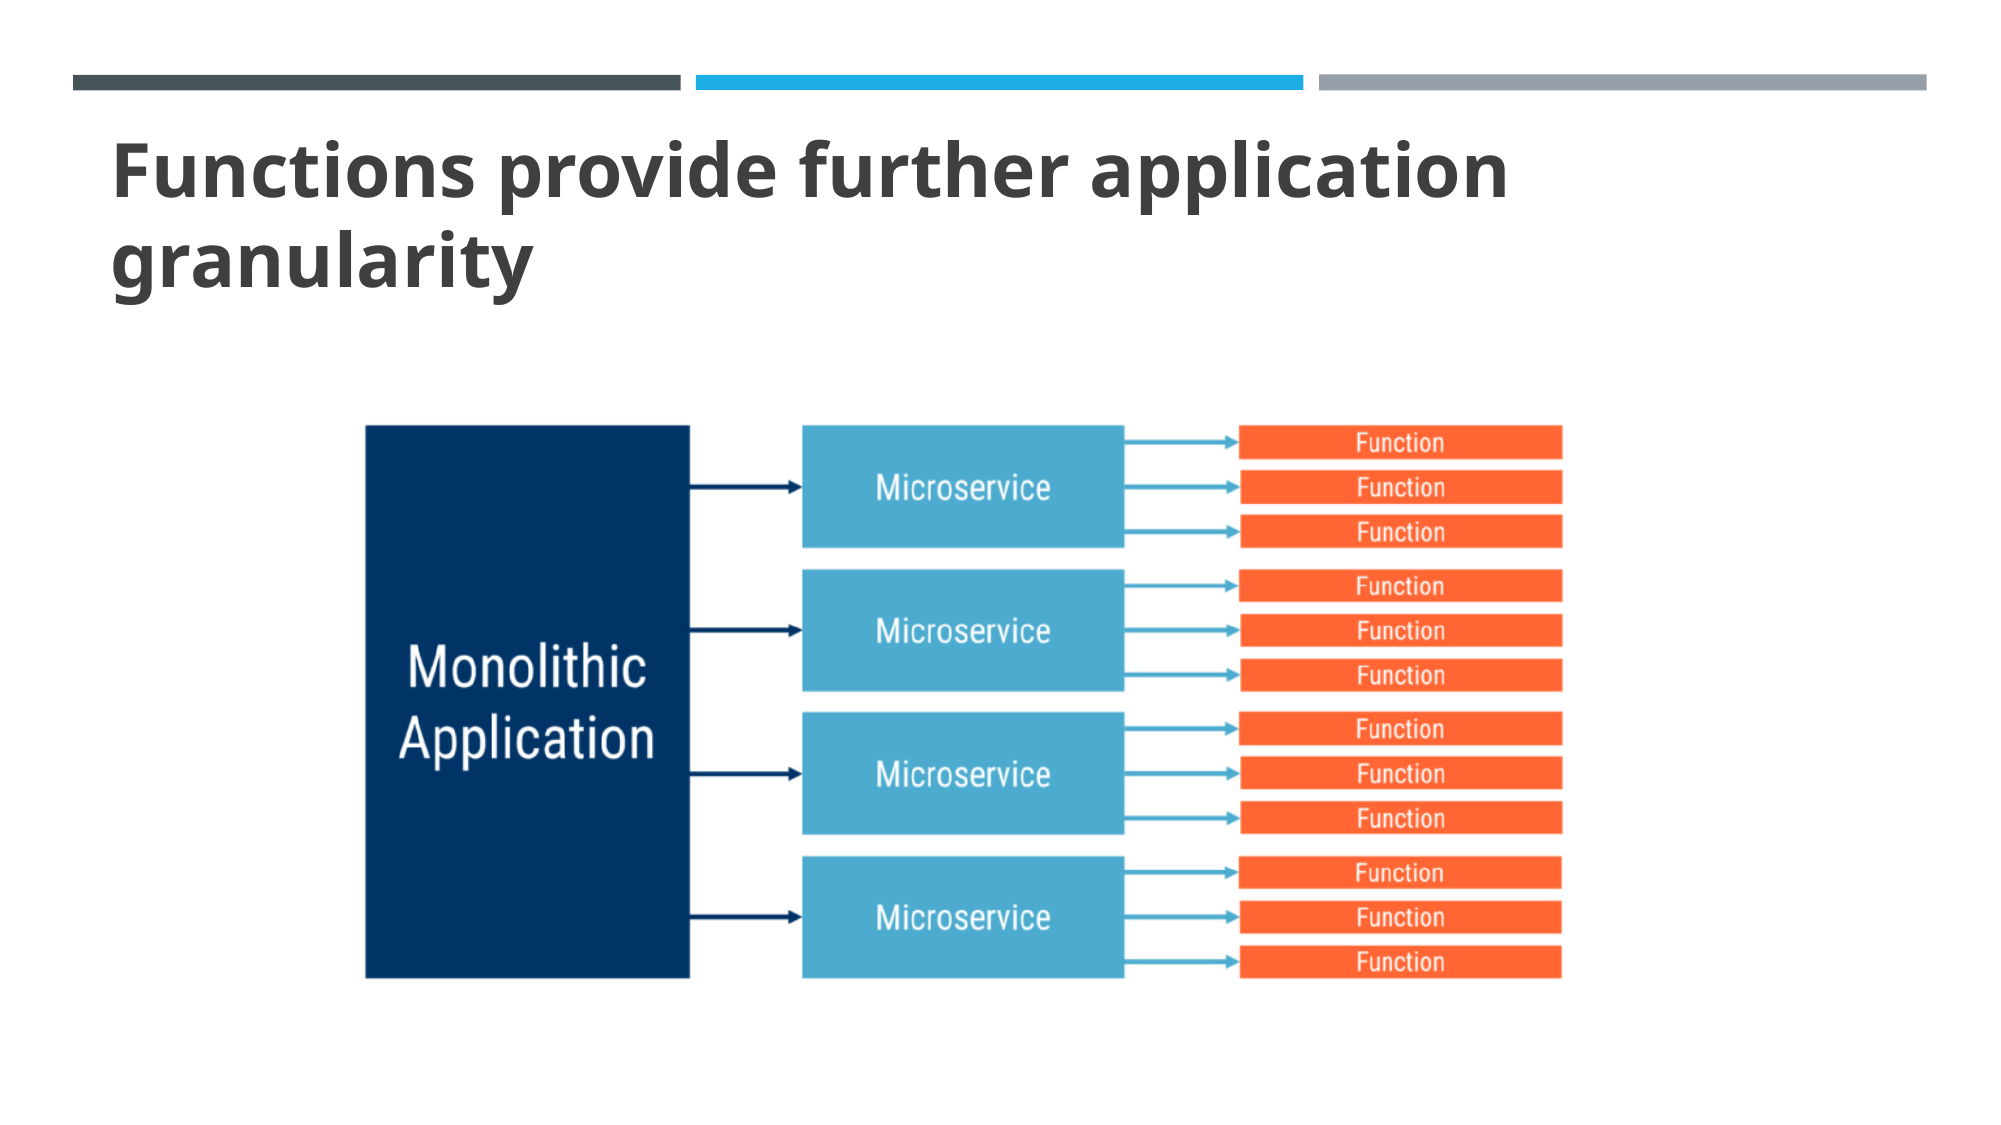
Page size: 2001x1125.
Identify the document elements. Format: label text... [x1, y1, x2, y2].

title Functions provide further application granularity [95, 115, 1905, 311]
picture [344, 383, 1590, 991]
